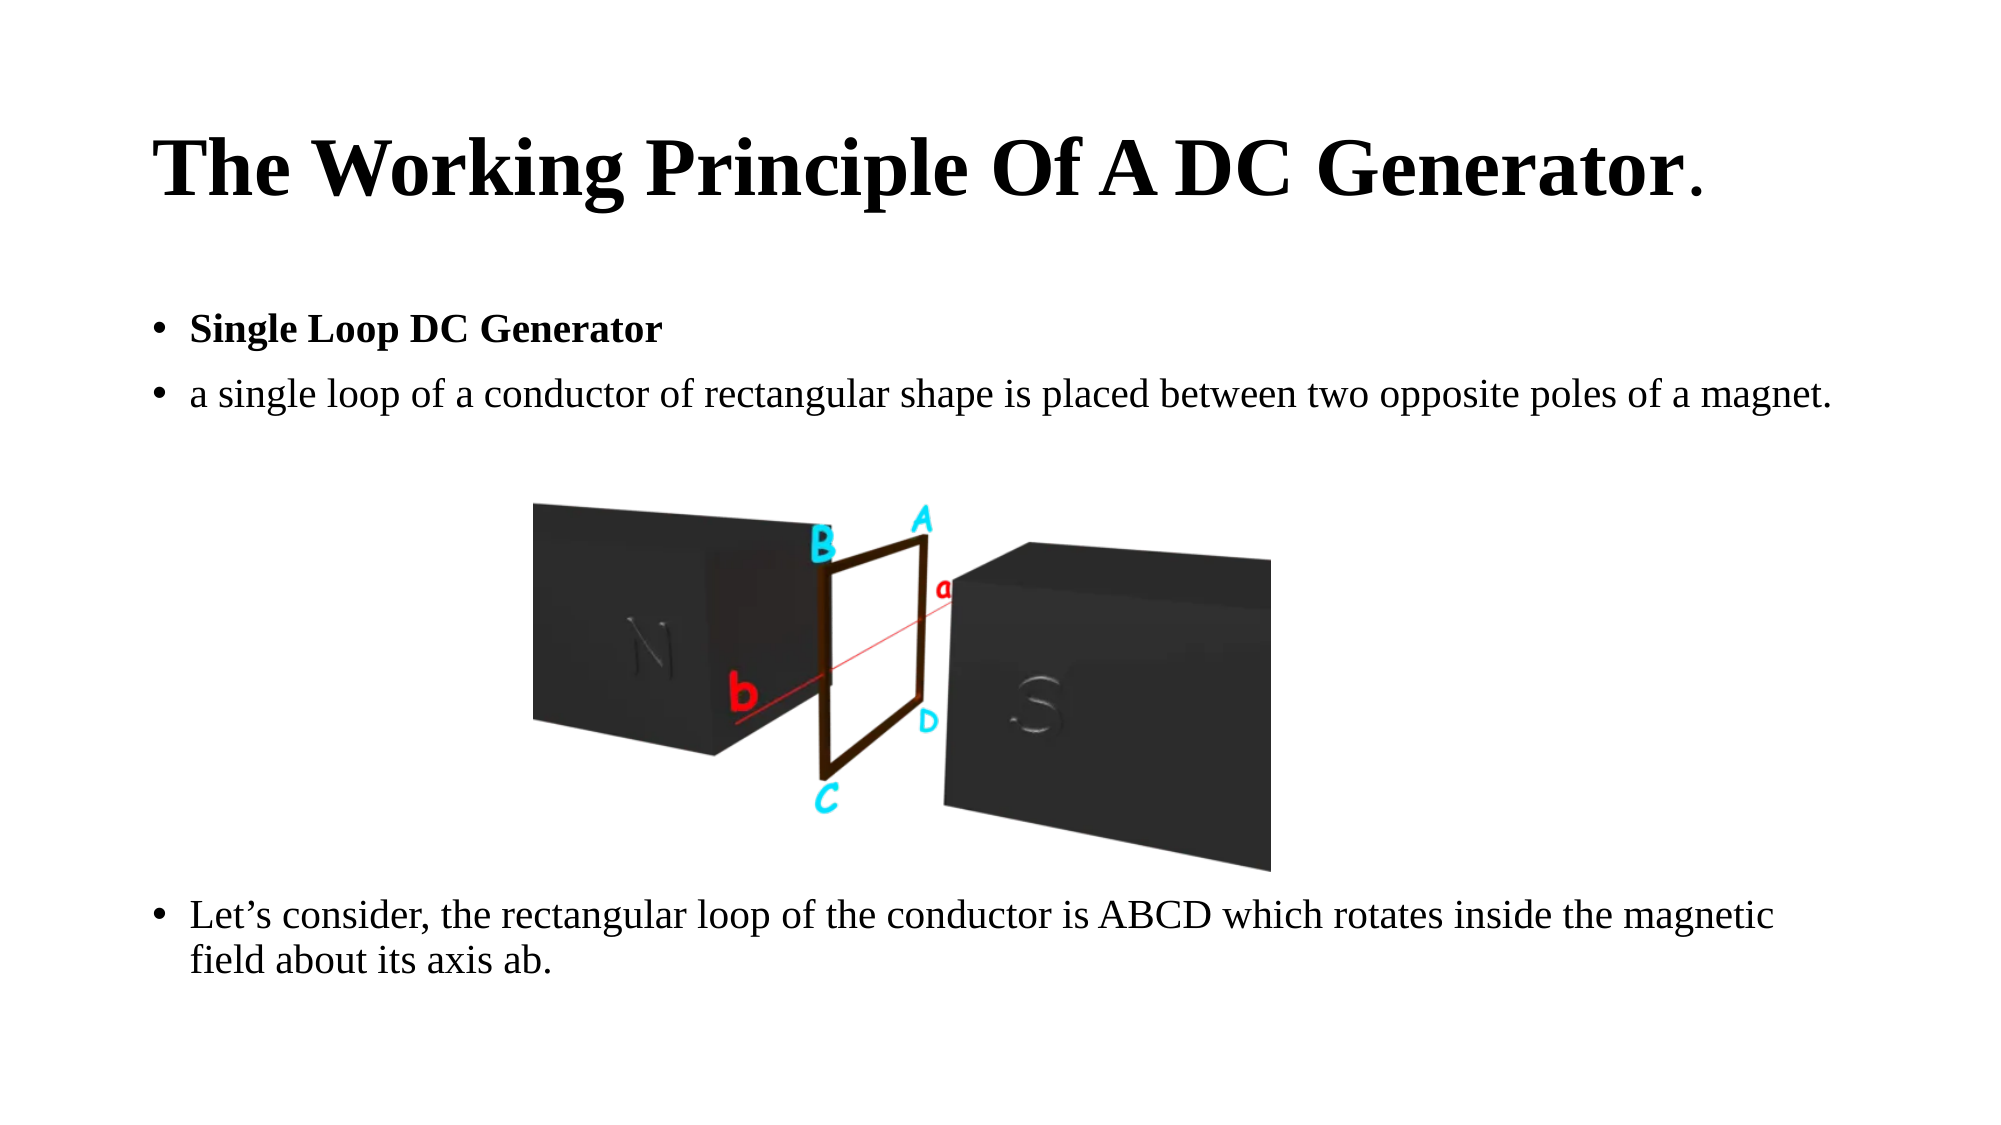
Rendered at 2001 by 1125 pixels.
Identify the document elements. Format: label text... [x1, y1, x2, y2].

picture [533, 457, 1271, 872]
list Single Loop DC Generator a single loop of a conductor of rectangular shape is placed between two opposite poles of a magnet. Let’s consider, the rectangular loop of the conductor is ABCD which rotates inside the magnetic field about its axis ab. [137, 299, 1863, 1014]
title The Working Principle Of A DC Generator. [137, 59, 1863, 278]
